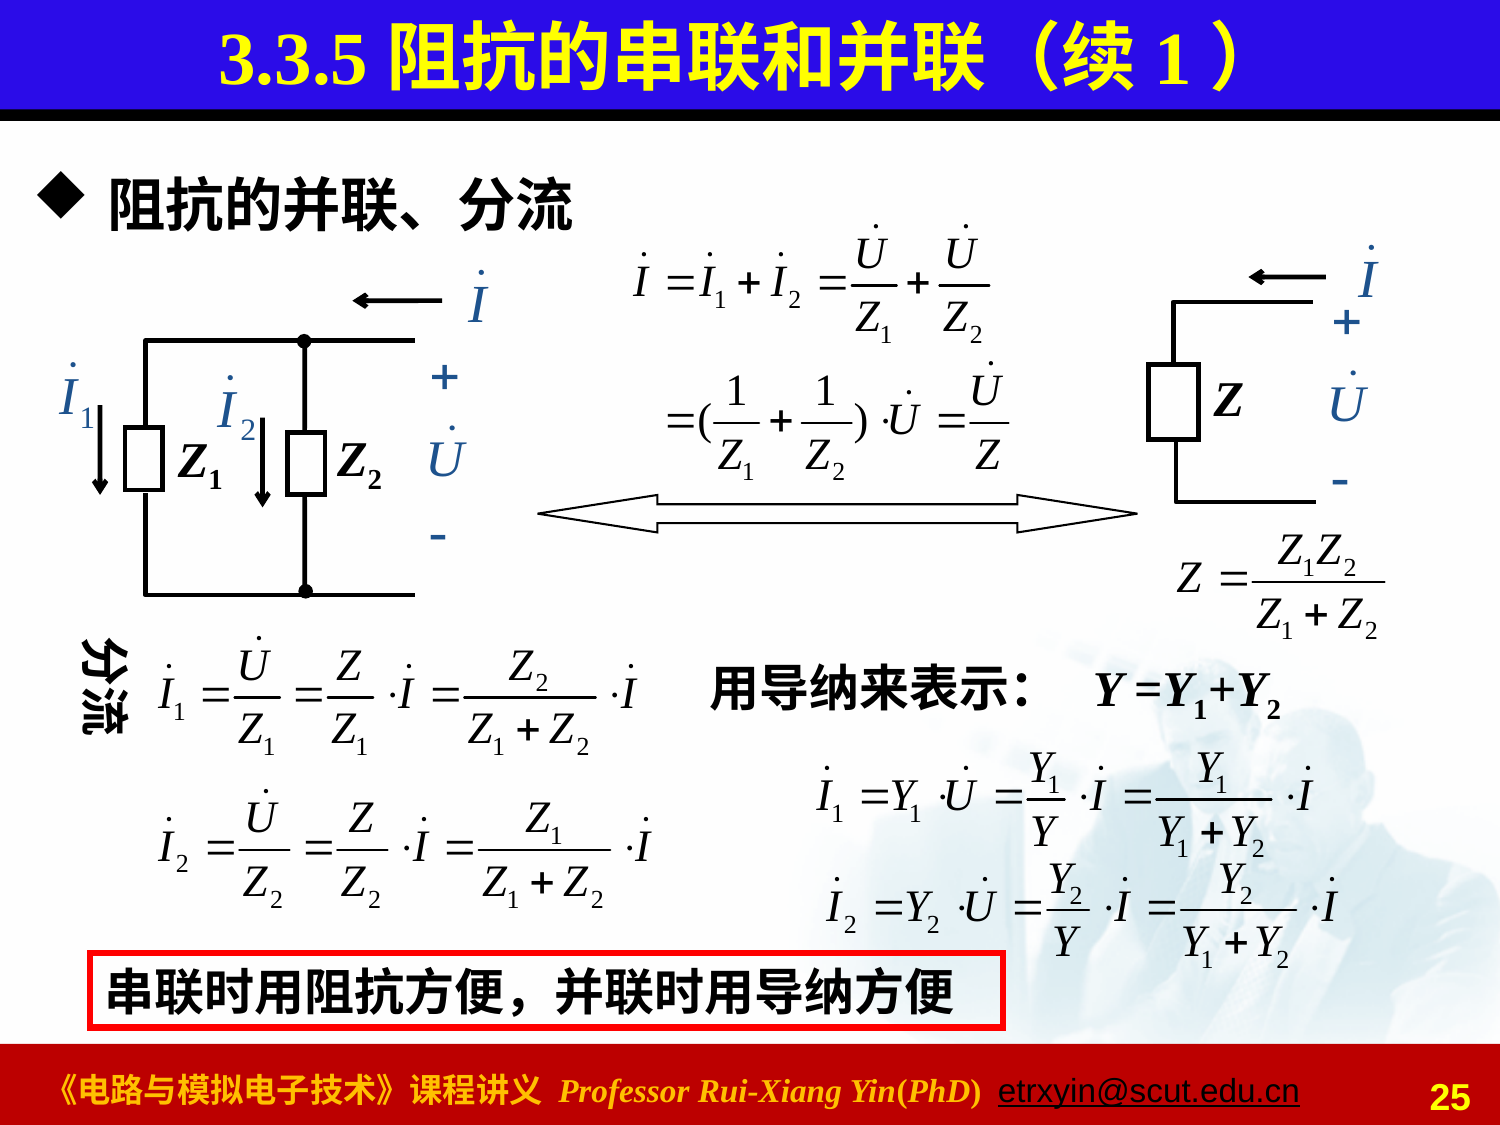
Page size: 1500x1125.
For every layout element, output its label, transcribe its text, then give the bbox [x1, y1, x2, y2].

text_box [49, 264, 501, 598]
text_box [537, 495, 1138, 533]
text_box 分流 [53, 621, 144, 736]
text_box 串联时用阻抗方便，并联时用导纳方便 [90, 952, 1003, 1028]
text_box Y =Y1+Y2 [1078, 649, 1297, 733]
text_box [624, 219, 1020, 490]
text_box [149, 629, 648, 766]
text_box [1148, 239, 1391, 503]
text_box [807, 739, 1324, 868]
slide_number 25 [1344, 1065, 1486, 1113]
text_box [817, 850, 1349, 979]
text_box 用导纳来表示： [694, 648, 1075, 724]
title 3.3.5阻抗的串联和并联（续1） [0, 0, 1500, 110]
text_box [1168, 521, 1395, 650]
list 阻抗的并联、分流 [17, 125, 1477, 1035]
picture [0, 121, 1500, 1043]
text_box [149, 782, 663, 918]
